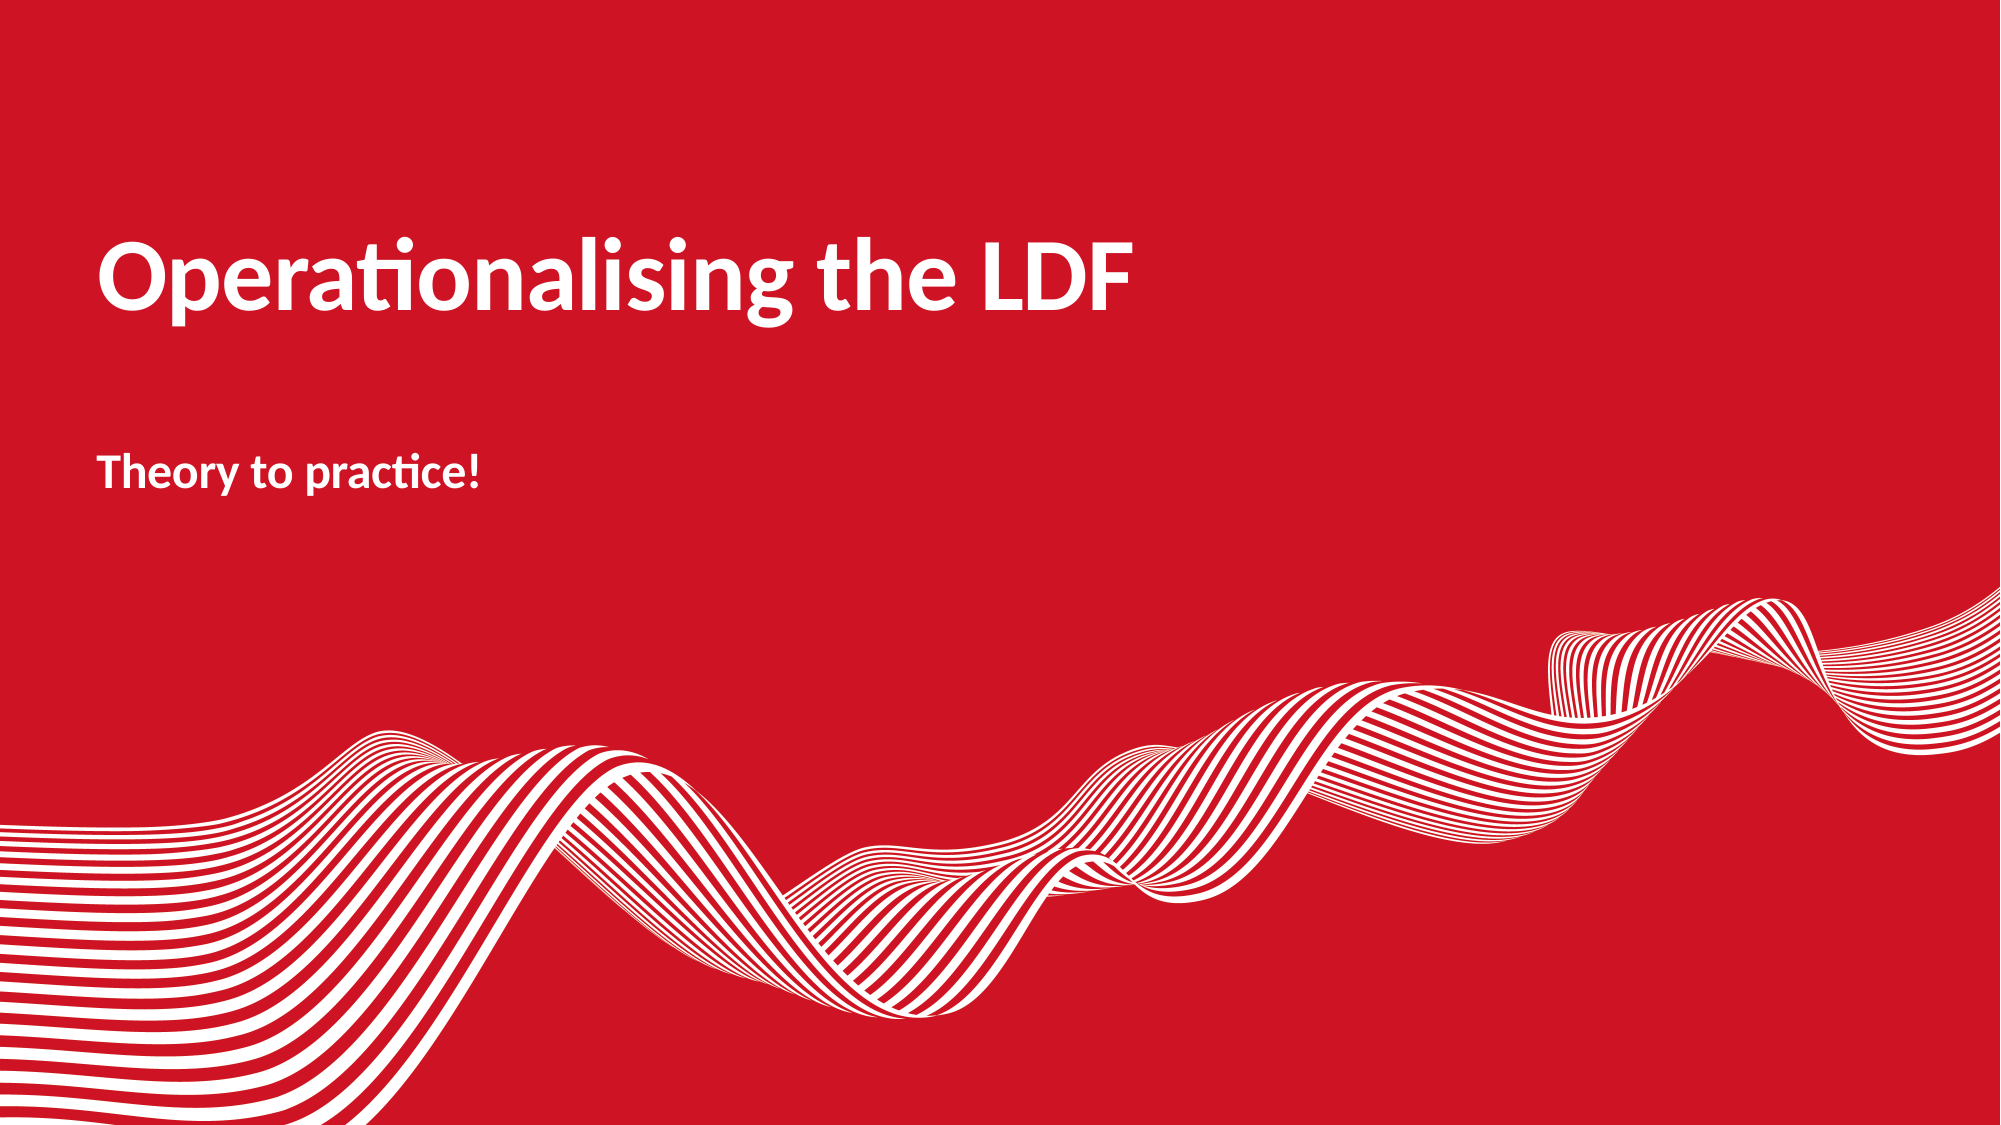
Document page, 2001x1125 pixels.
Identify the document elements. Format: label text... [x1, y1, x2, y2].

picture [0, 0, 2000, 1125]
title Operationalising the LDF [97, 235, 1529, 433]
subtitle Theory to practice! [96, 452, 971, 613]
